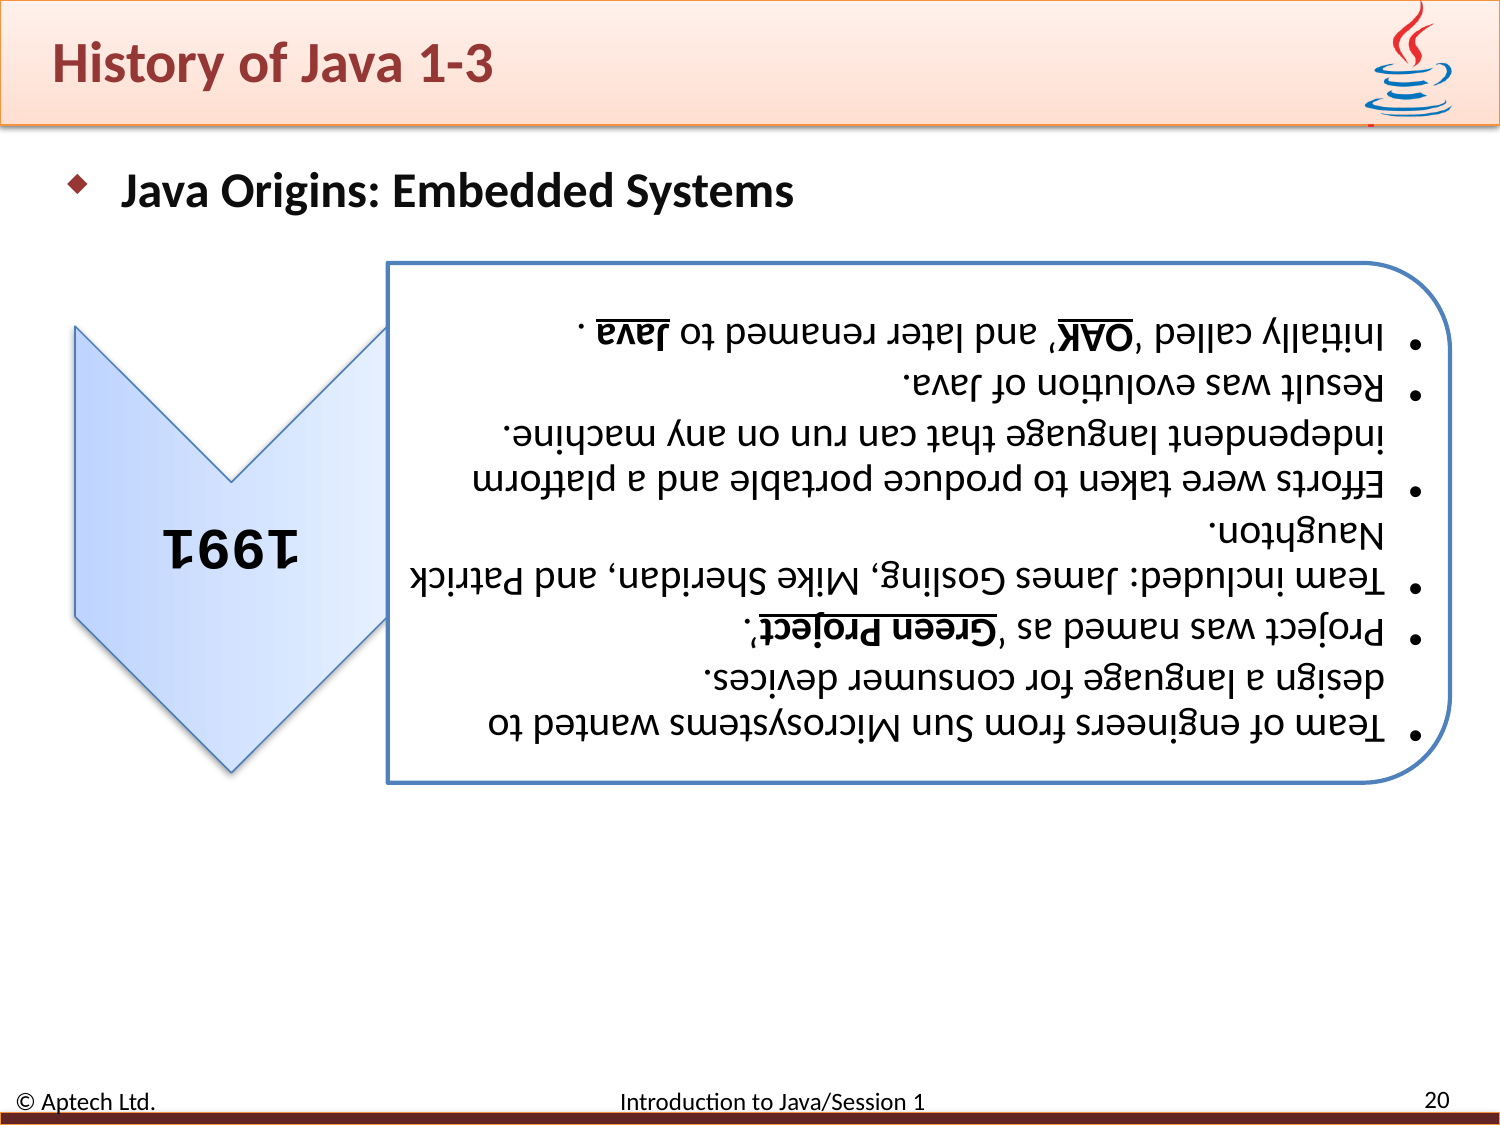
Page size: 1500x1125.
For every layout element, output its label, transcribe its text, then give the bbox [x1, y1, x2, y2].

picture [1362, 0, 1454, 127]
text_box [74, 262, 1451, 826]
slide_number 20 [1337, 1084, 1465, 1113]
title History of Java 1-3 [37, 24, 1288, 93]
list Java Origins: Embedded Systems [49, 149, 1463, 1013]
footer © Aptech Ltd. Introduction to Java/Session 1 [0, 1087, 1325, 1113]
